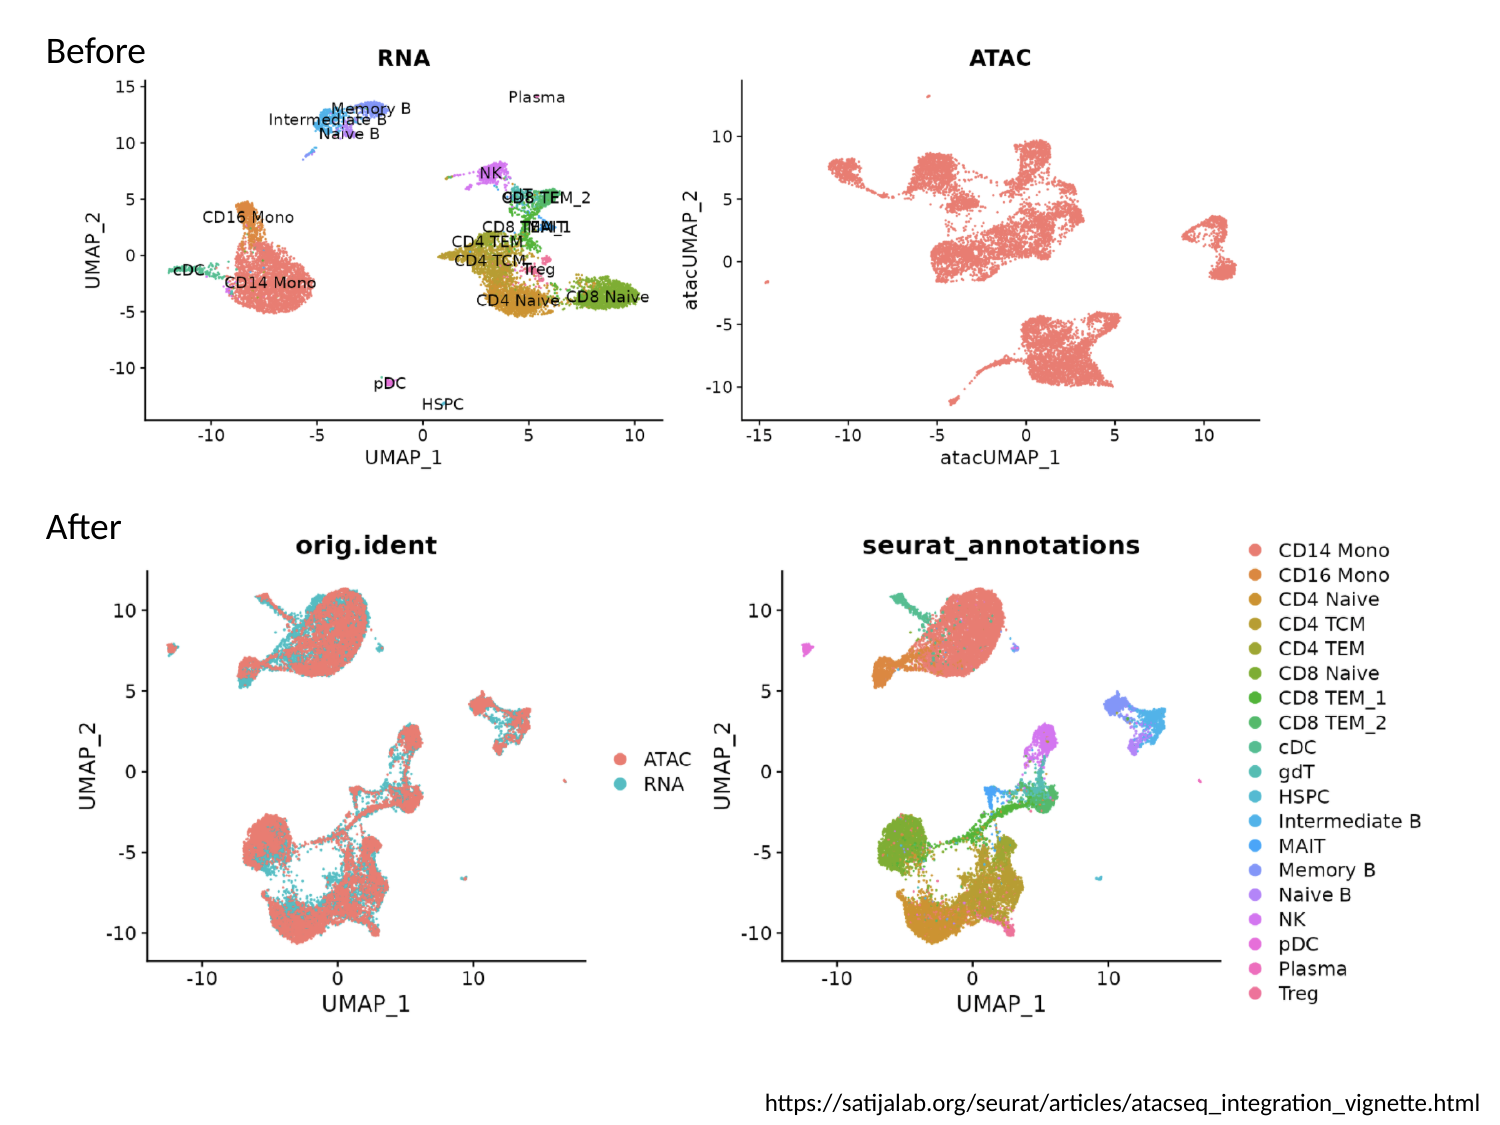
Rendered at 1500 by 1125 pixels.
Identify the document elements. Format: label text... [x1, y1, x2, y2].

text_box https://satijalab.org/seurat/articles/atacseq_integration_vignette.html [749, 1079, 1500, 1125]
picture [62, 517, 1438, 1039]
text_box Before [31, 18, 218, 79]
text_box After [31, 494, 218, 555]
picture [62, 32, 1285, 482]
